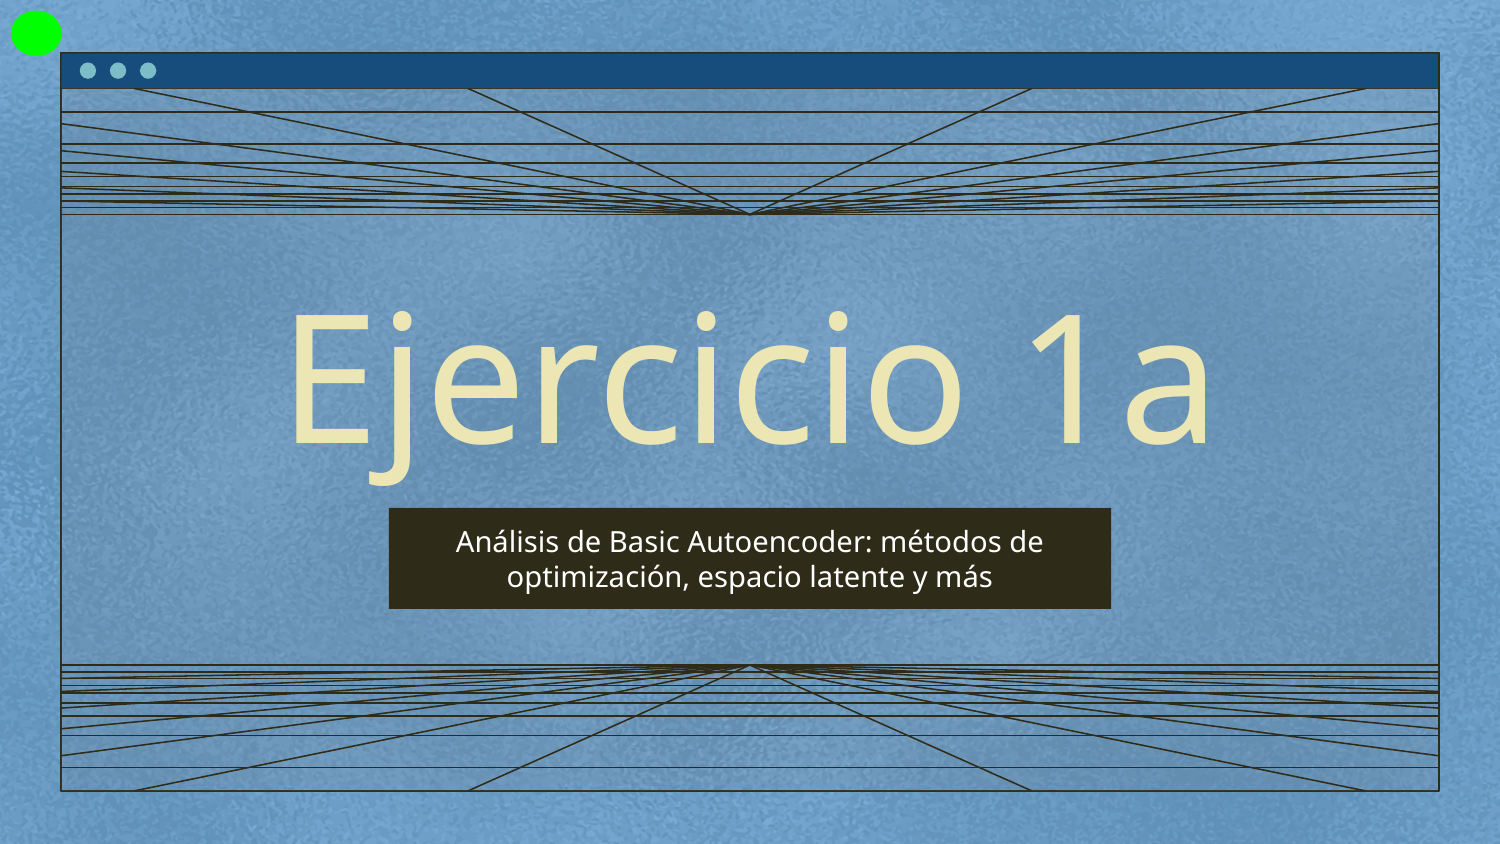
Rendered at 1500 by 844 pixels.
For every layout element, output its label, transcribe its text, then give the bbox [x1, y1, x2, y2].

title Ejercicio 1a [118, 234, 1382, 508]
text_box [10, 10, 62, 57]
subtitle Análisis de Basic Autoencoder: métodos de optimización, espacio latente y más [388, 508, 1112, 609]
